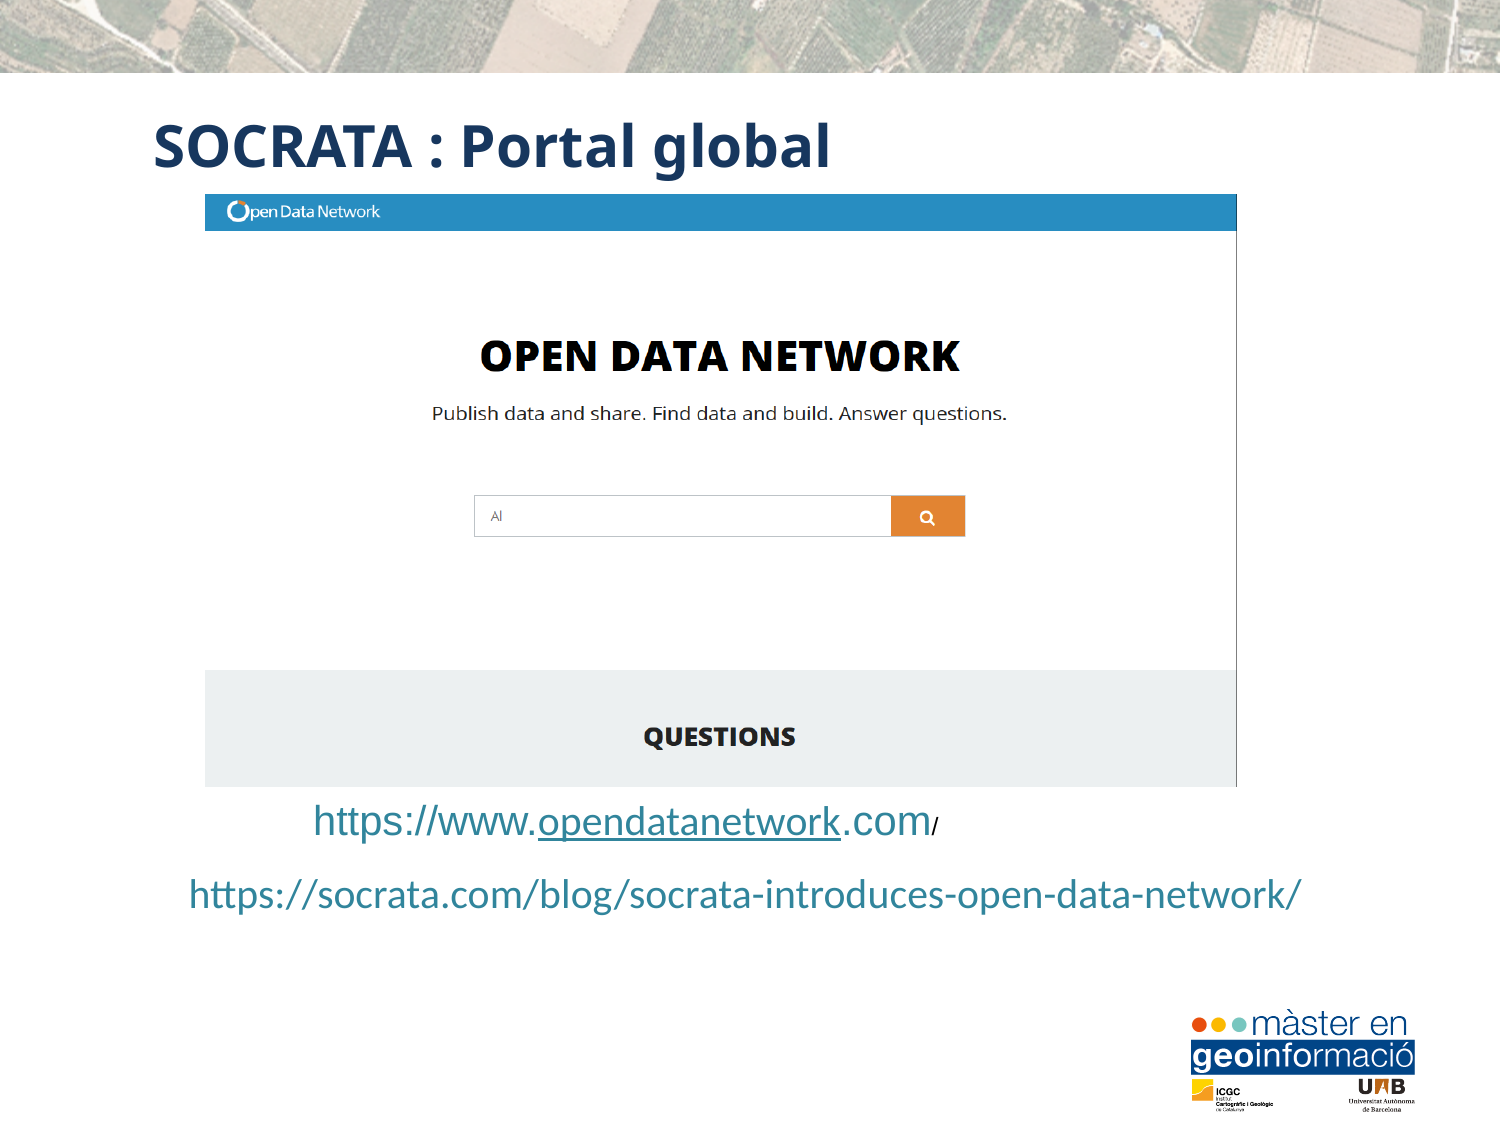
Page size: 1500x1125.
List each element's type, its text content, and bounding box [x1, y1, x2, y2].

text_box https://socrata.com/blog/socrata-introduces-open-data-network/ [175, 860, 1359, 906]
picture [0, 0, 1500, 73]
picture [205, 193, 1237, 787]
text_box https://www.opendatanetwork.com/ [299, 795, 1114, 837]
text_box SOCRATA : Portal global [139, 102, 882, 163]
picture [1191, 1004, 1425, 1112]
